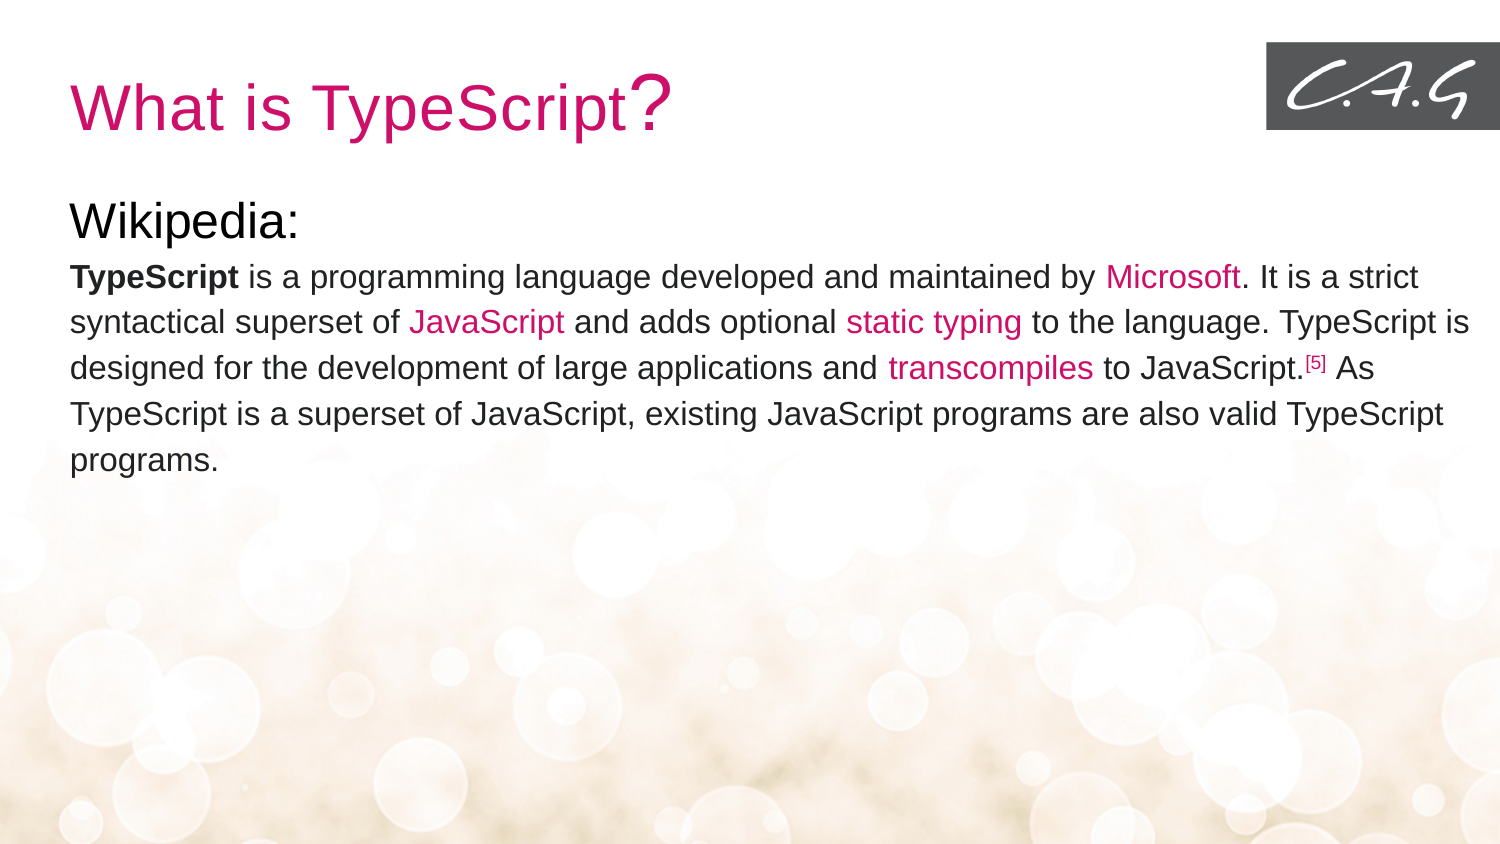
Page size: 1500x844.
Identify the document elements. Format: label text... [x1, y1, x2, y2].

picture [0, 2, 1500, 844]
text_box Wikipedia: TypeScript is a programming language developed and maintained by Microsoft. It is a strict syntactical superset of JavaScript and adds optional static typing to the language. TypeScript is designed for the development of large applications and transcompiles to JavaScript.[5] As TypeScript is a superset of JavaScript, existing JavaScript programs are also valid TypeScript programs. [42, 164, 1500, 805]
title What is TypeScript? [59, 61, 1247, 149]
